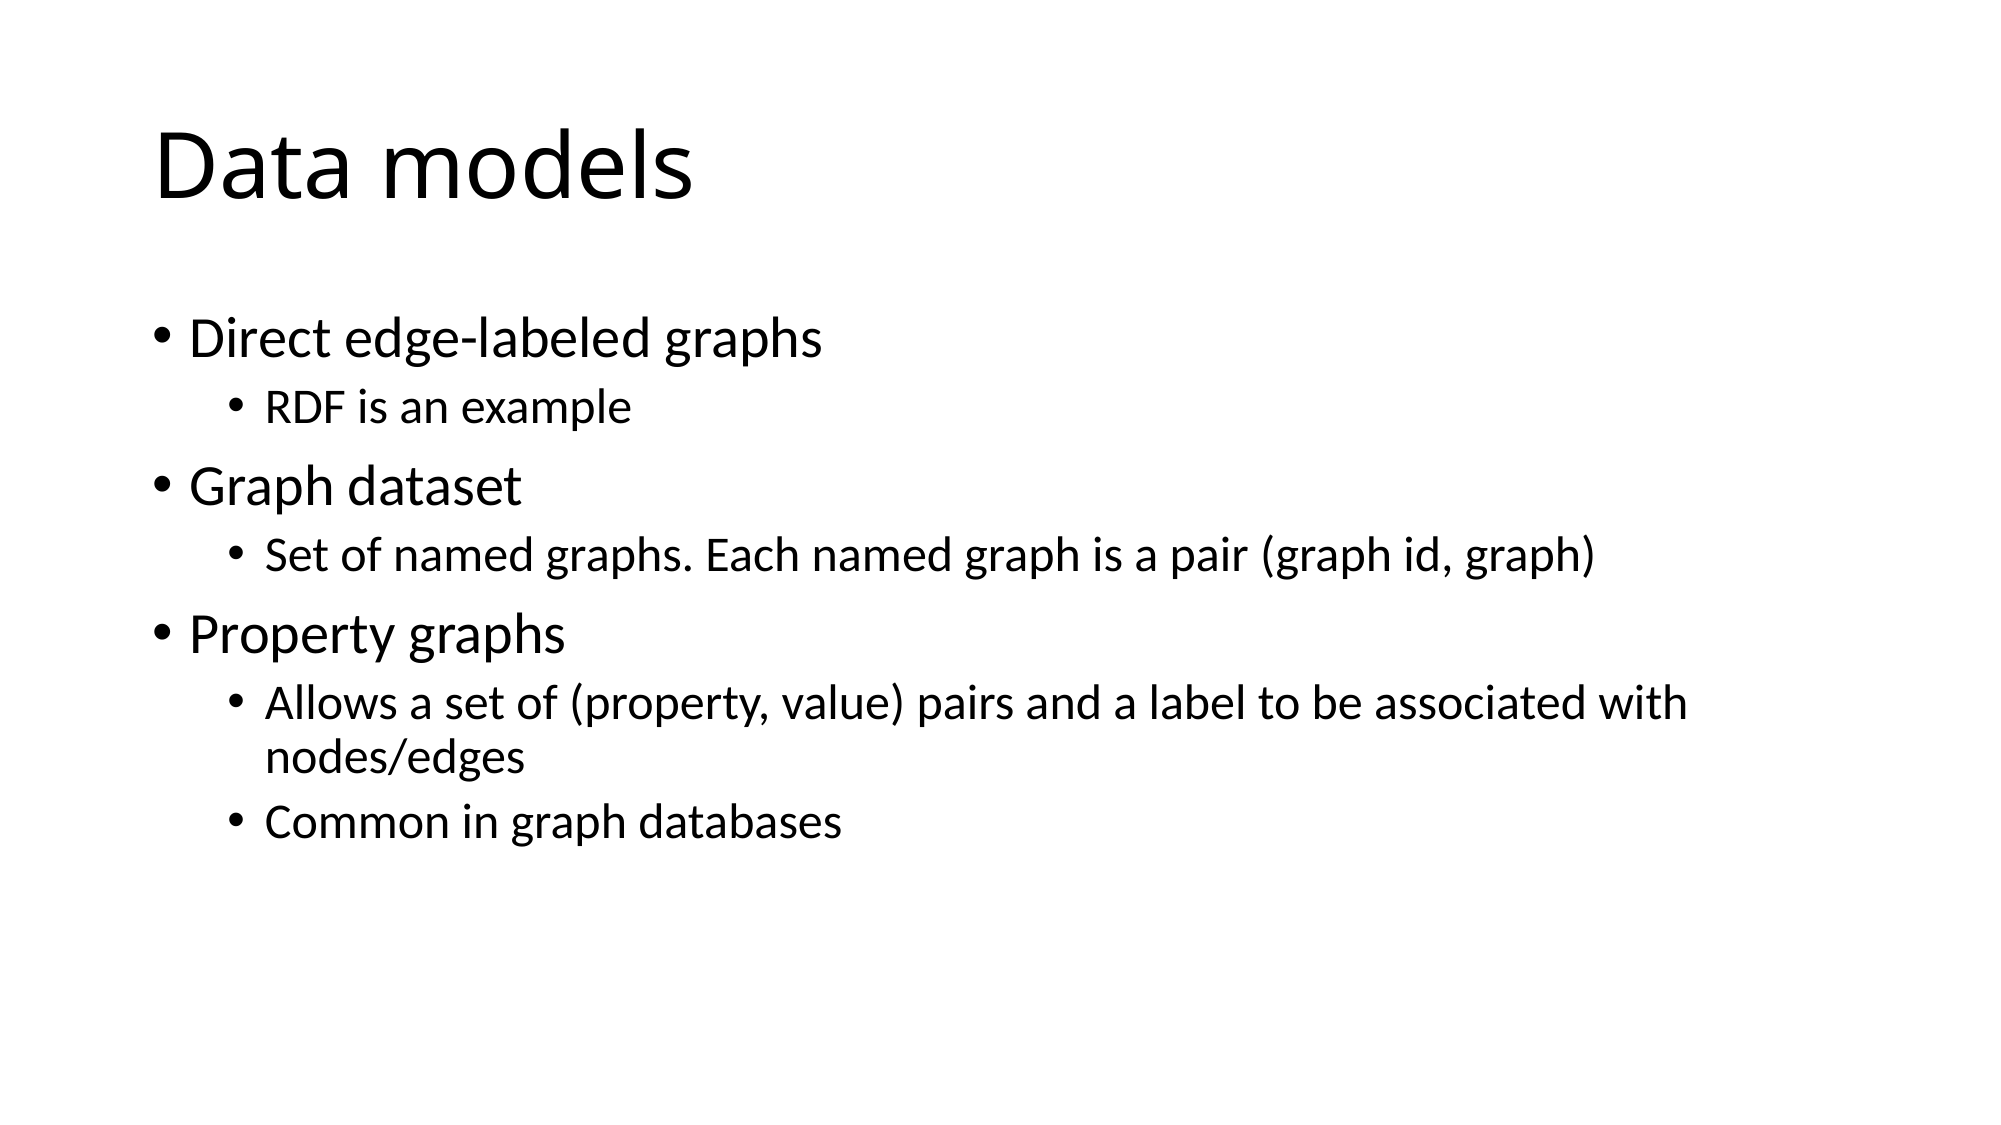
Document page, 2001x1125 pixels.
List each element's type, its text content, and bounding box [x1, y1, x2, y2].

list Direct edge-labeled graphs RDF is an example Graph dataset Set of named graphs. Each named graph is a pair (graph id, graph) Property graphs Allows a set of (property, value) pairs and a label to be associated with nodes/edges Common in graph databases [137, 299, 1863, 1014]
title Data models [137, 59, 1863, 278]
